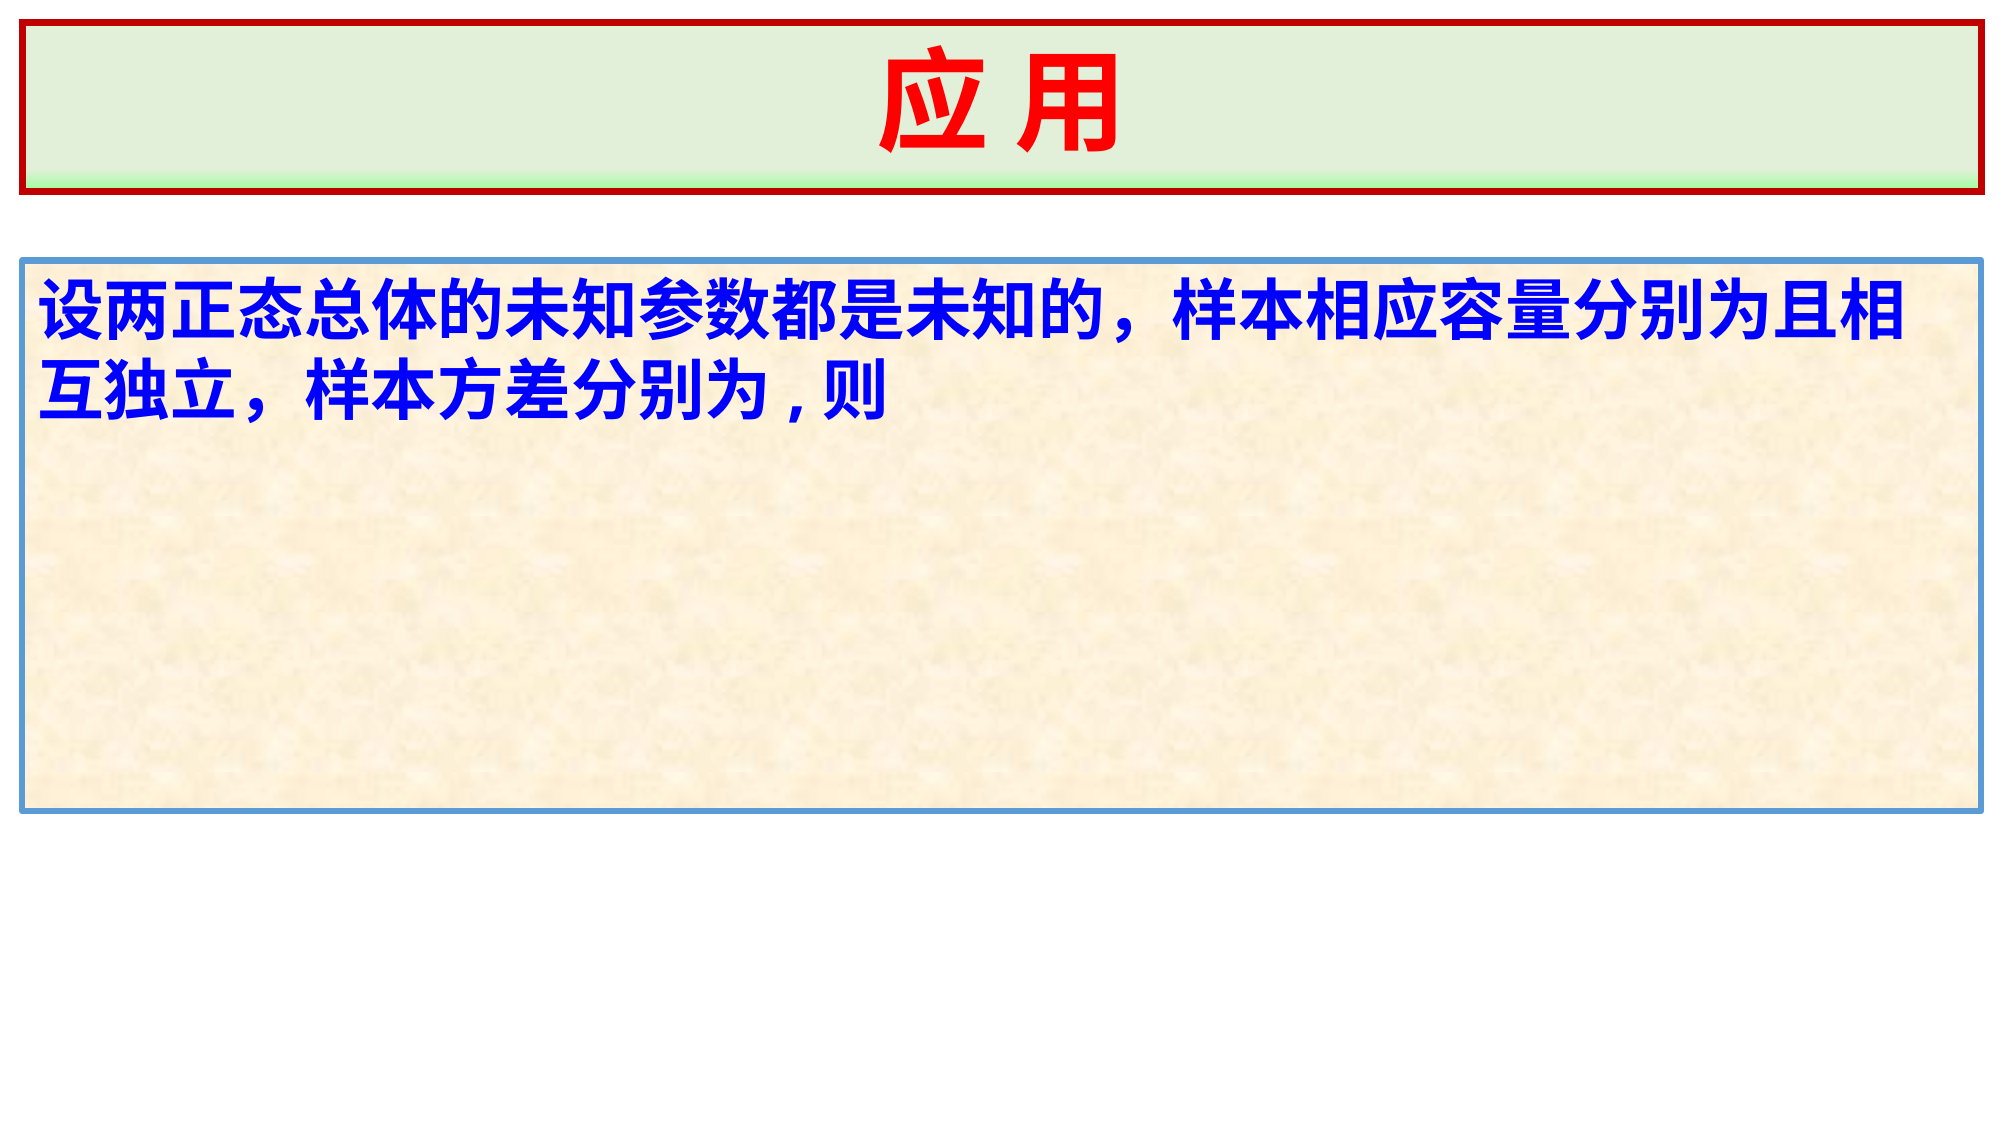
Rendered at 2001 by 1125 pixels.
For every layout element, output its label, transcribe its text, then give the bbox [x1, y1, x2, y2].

picture [25, 264, 1978, 808]
text_box 应 用 [21, 21, 1982, 192]
